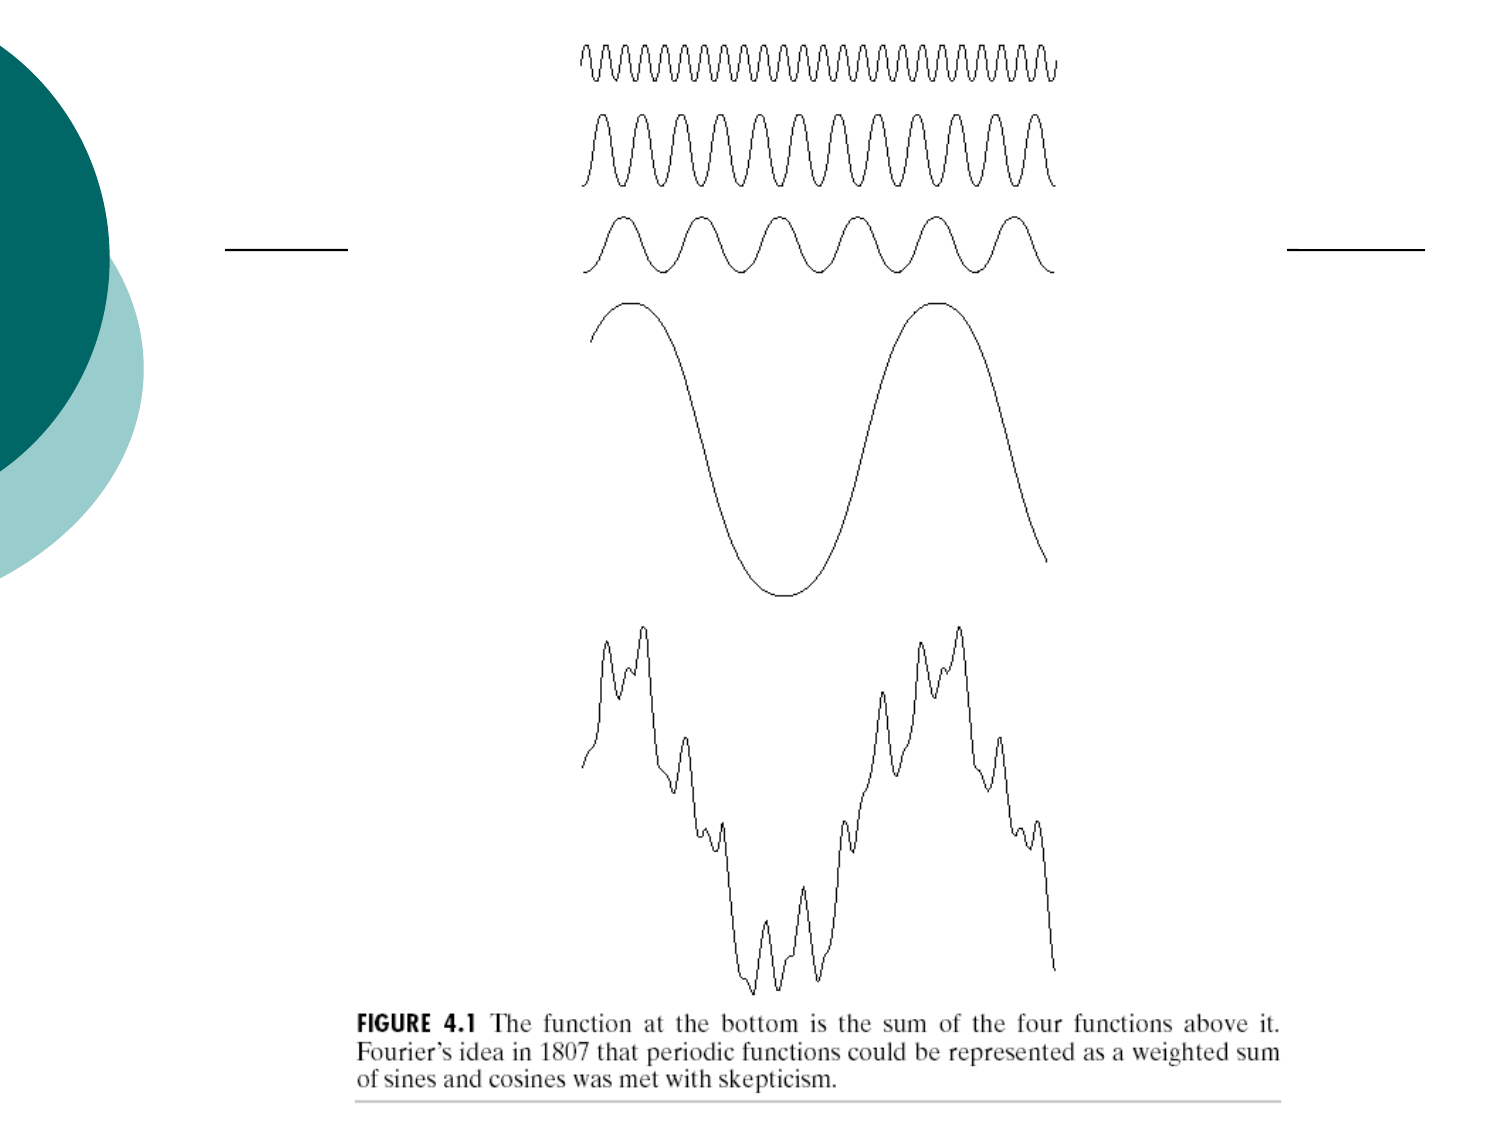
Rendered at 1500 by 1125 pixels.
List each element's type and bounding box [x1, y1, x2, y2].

picture [348, 35, 1287, 1106]
